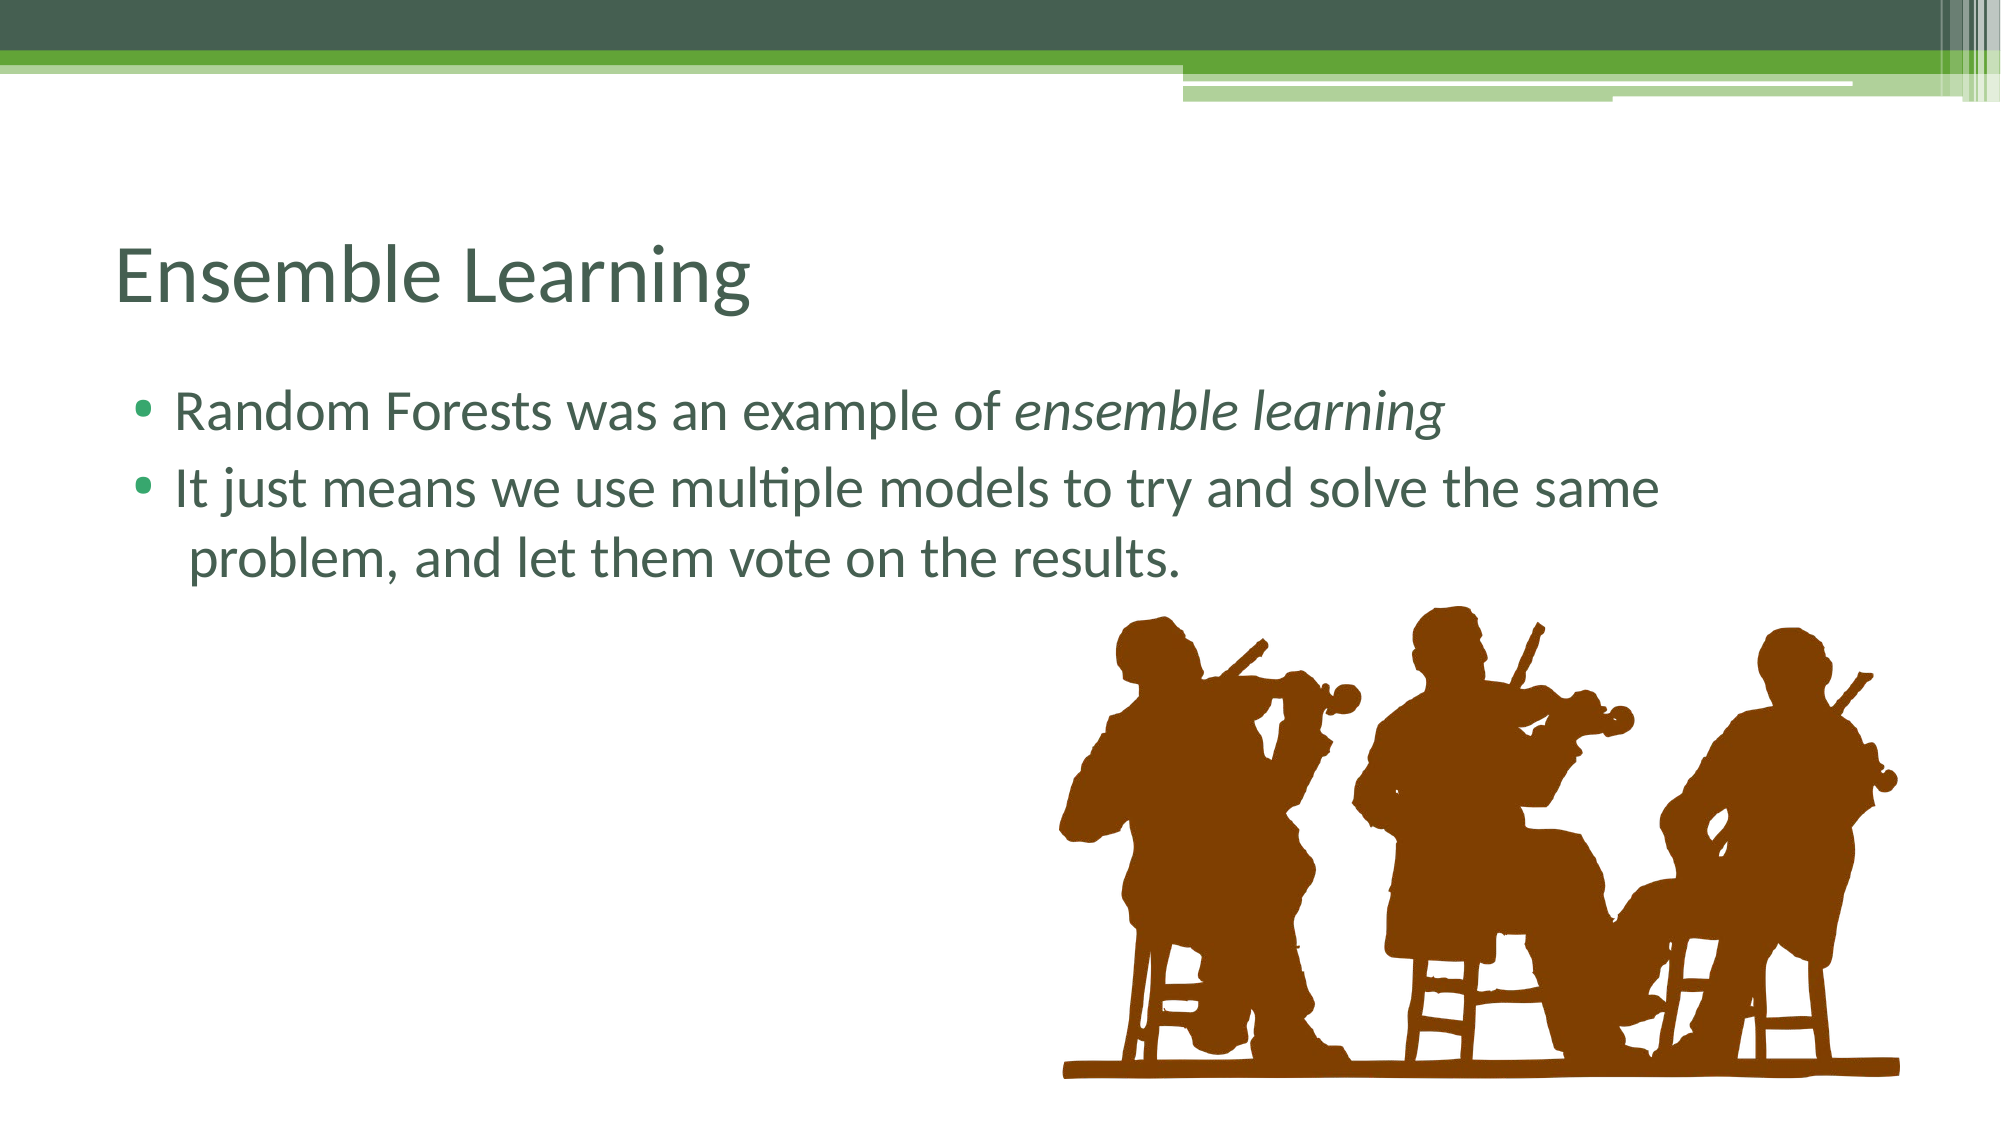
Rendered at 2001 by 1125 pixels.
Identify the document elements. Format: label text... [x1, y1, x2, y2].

title Ensemble Learning [112, 217, 756, 408]
picture [1059, 606, 1901, 1079]
text_box Random Forests was an example of ensemble learning It just means we use multiple models to try and solve the same problem, and let them vote on the results. [130, 364, 1670, 589]
